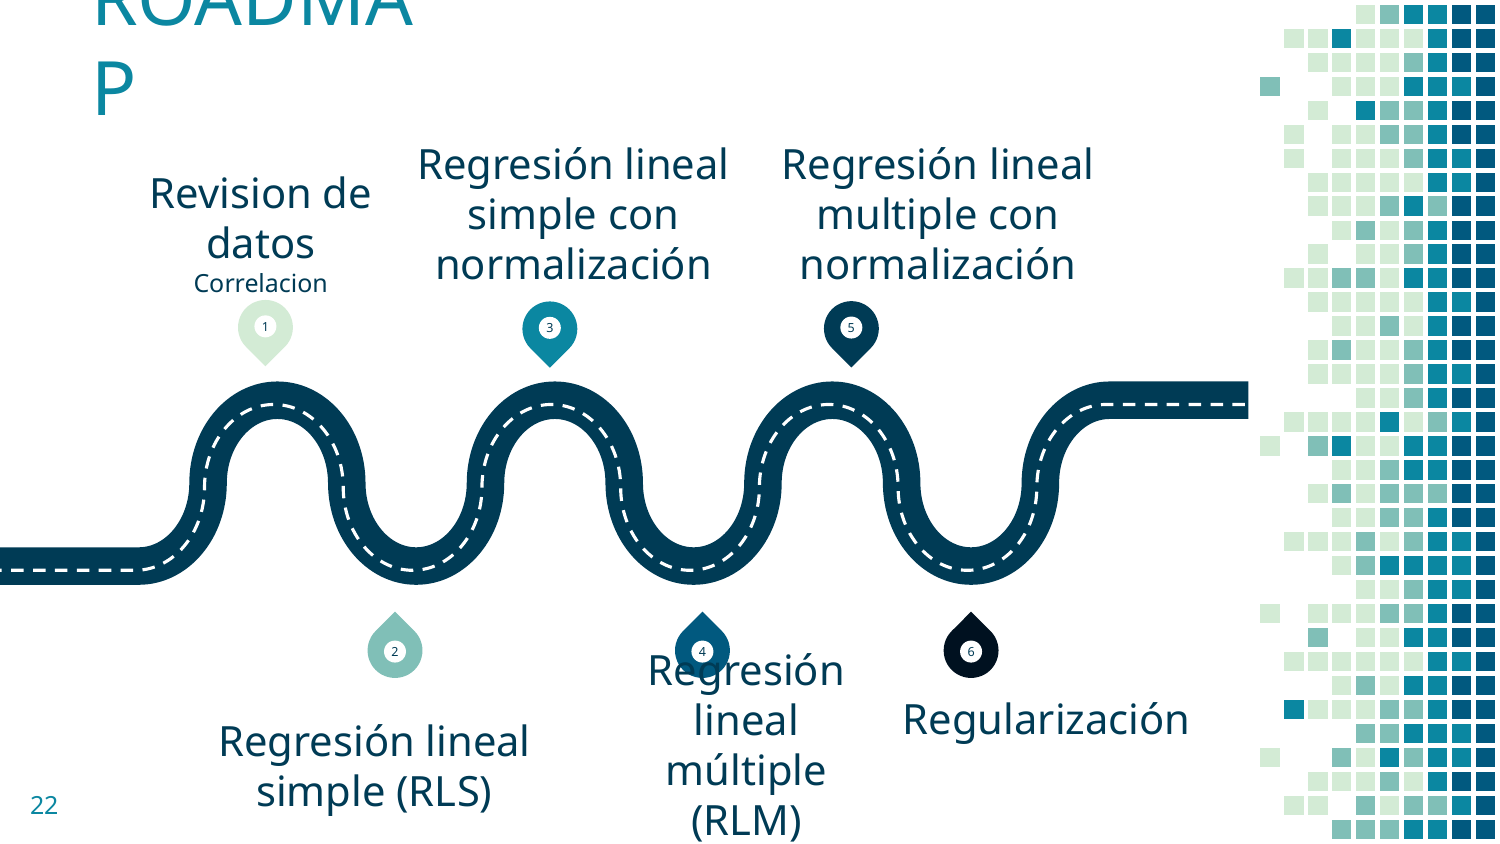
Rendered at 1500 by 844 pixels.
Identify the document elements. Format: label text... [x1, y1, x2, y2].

text_box [747, 469, 764, 536]
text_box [510, 289, 589, 368]
text_box Regresión lineal simple con normalización [373, 78, 754, 288]
text_box [0, 541, 187, 567]
text_box Regularización [890, 665, 1204, 743]
text_box [782, 400, 1059, 450]
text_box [355, 611, 435, 690]
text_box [812, 289, 891, 368]
slide_number 22 [15, 774, 105, 839]
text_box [226, 288, 305, 367]
text_box Regresión lineal simple (RLS) [193, 691, 555, 815]
text_box [507, 400, 761, 486]
text_box [227, 400, 480, 522]
text_box Regresión lineal múltiple (RLM) [622, 693, 871, 844]
text_box [1024, 435, 1054, 537]
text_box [932, 611, 1011, 690]
text_box [0, 404, 1245, 571]
title ROADMAP [76, 4, 471, 146]
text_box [663, 611, 742, 690]
text_box [1061, 400, 1249, 423]
text_box Revision de datos Correlacion [122, 156, 399, 298]
text_box Regresión lineal multiple con normalización [754, 37, 1122, 288]
text_box [469, 506, 483, 537]
